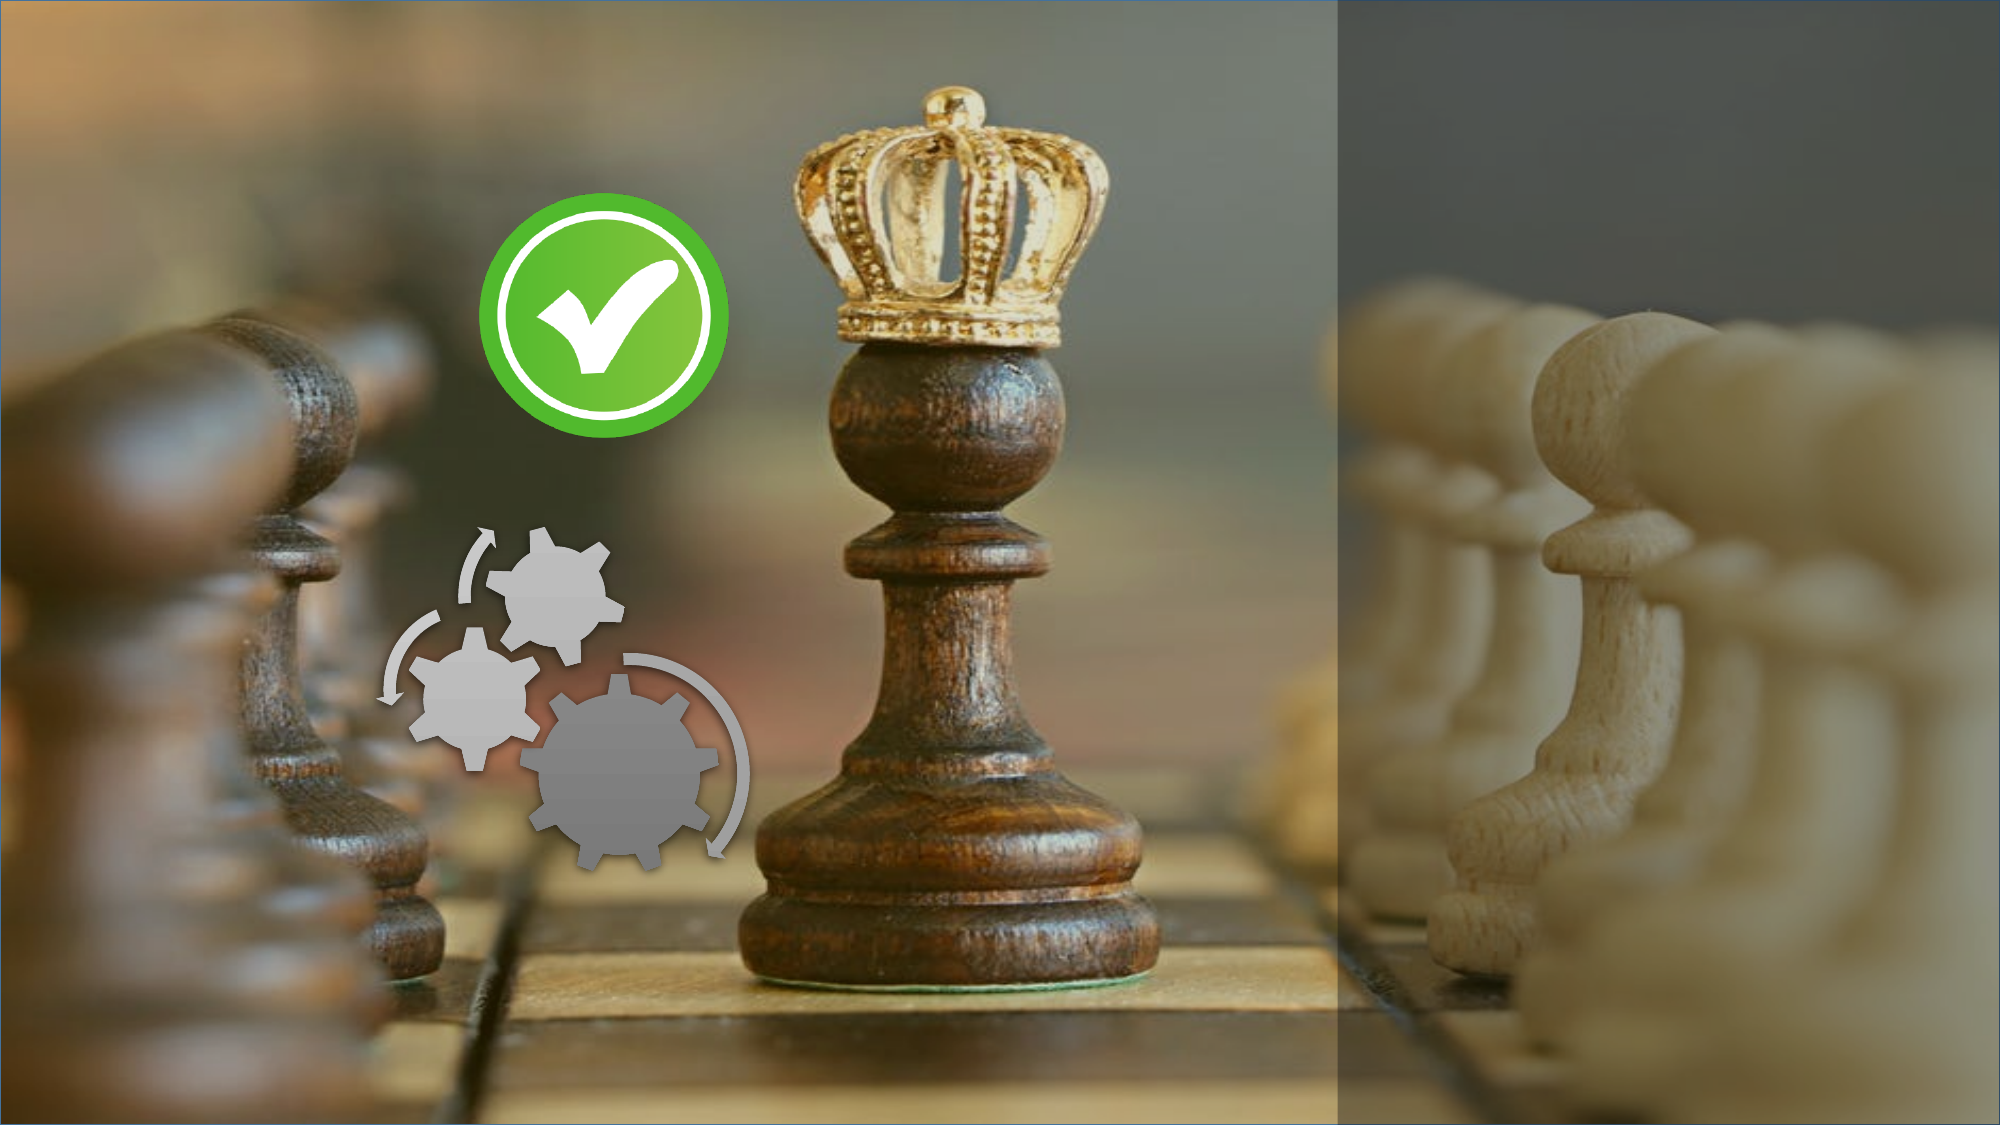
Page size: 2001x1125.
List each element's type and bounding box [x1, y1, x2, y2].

text_box [298, 508, 776, 875]
picture [0, 0, 2000, 1125]
